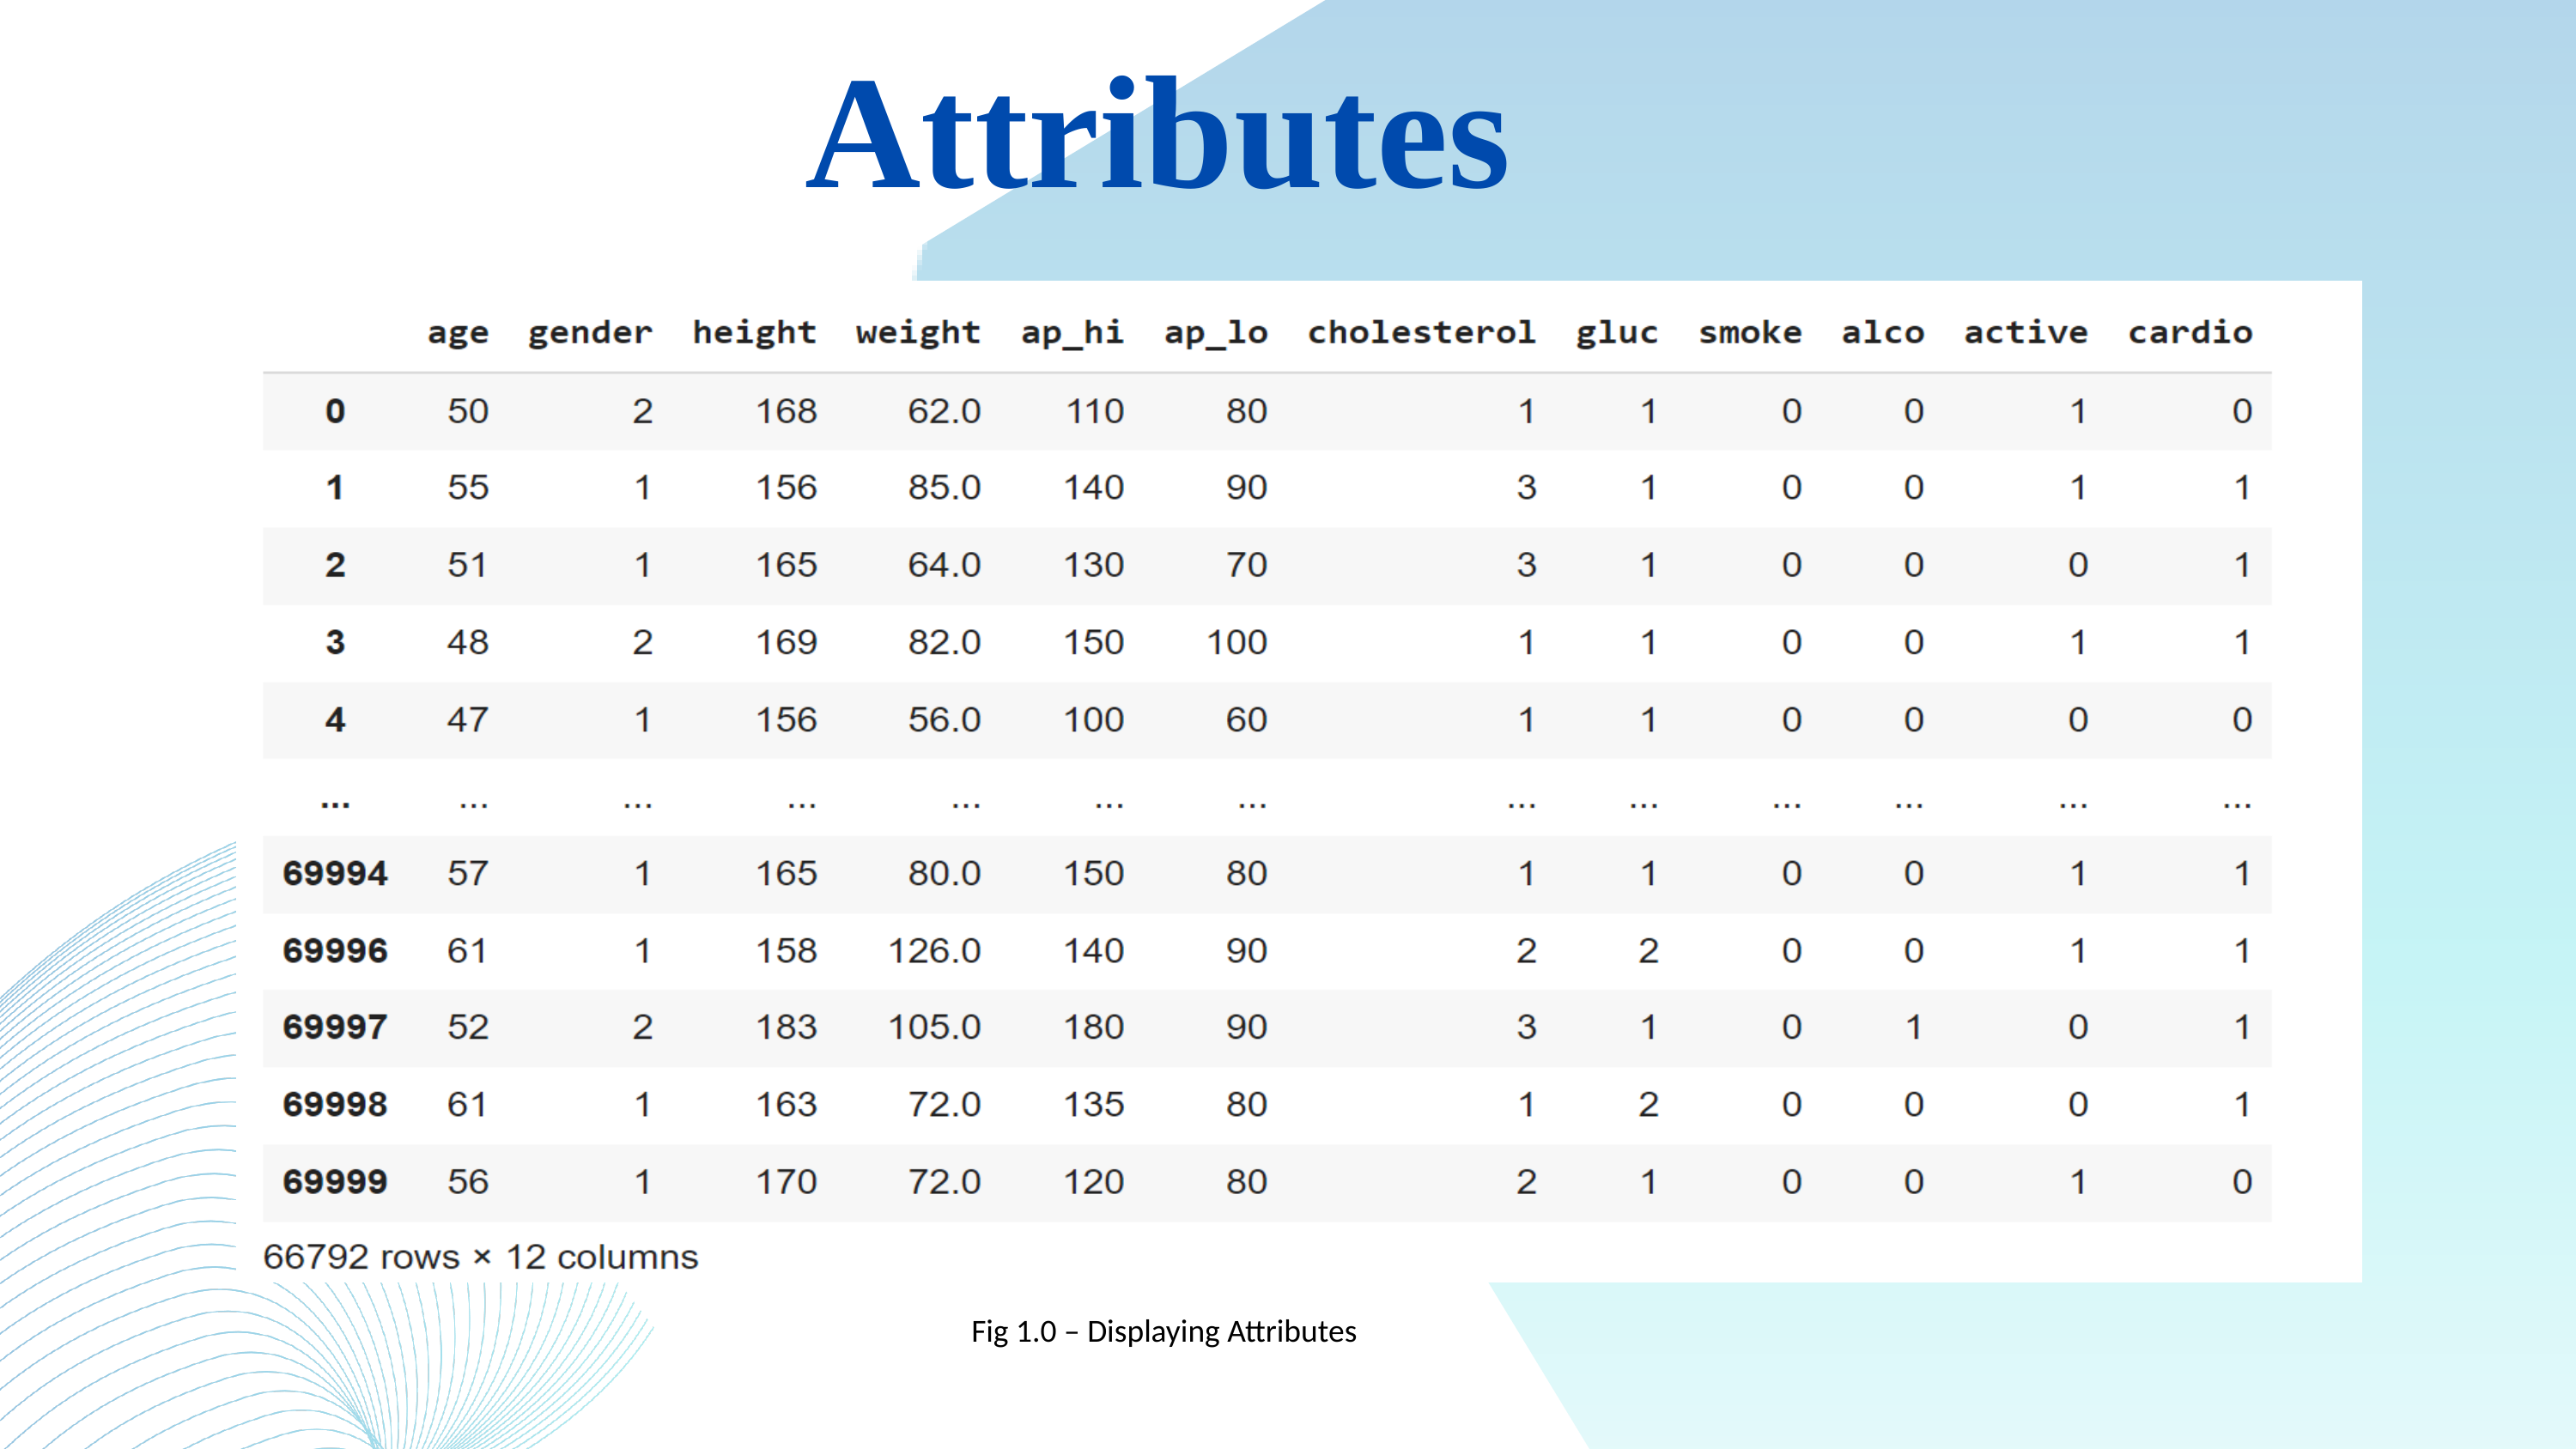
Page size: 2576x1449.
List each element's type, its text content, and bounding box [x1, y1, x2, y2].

text_box [0, 785, 704, 1449]
text_box [875, 0, 2576, 1449]
text_box Attributes [805, 58, 1807, 221]
picture [235, 281, 2363, 1282]
text_box Fig 1.0 – Displaying Attributes [805, 1303, 1524, 1355]
